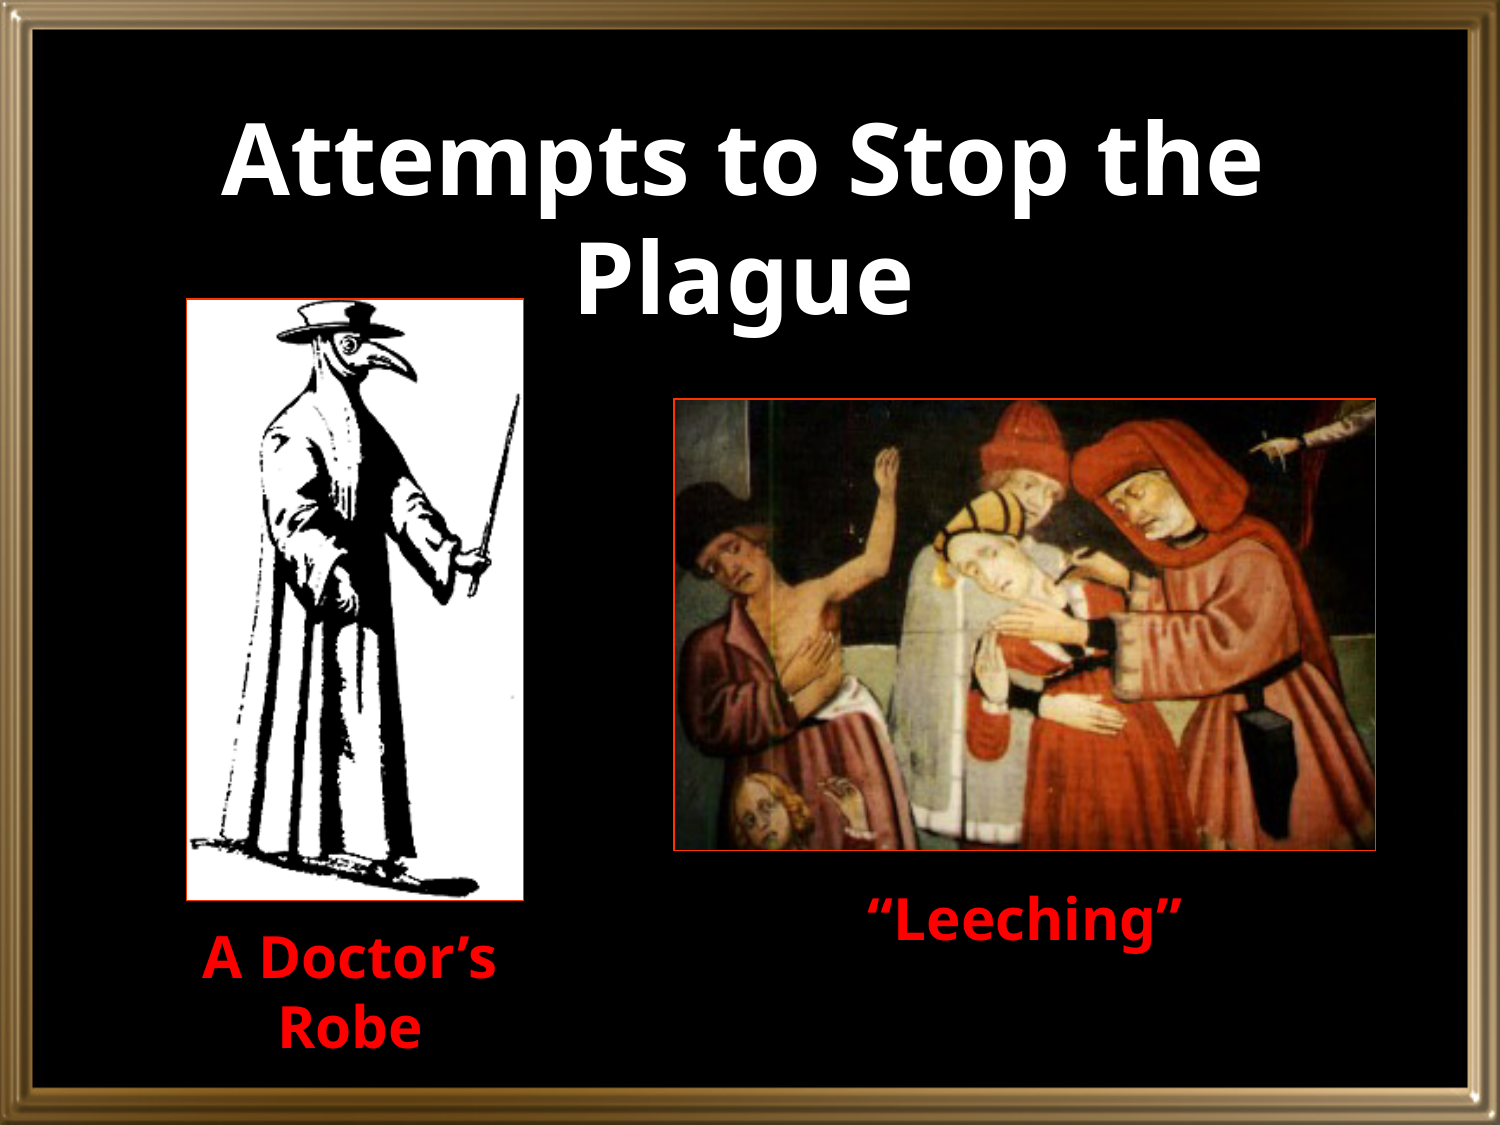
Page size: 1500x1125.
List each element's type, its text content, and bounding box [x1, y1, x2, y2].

picture [0, 0, 1500, 1125]
text_box A Doctor’s Robe [112, 912, 588, 1068]
text_box “Leeching” [787, 875, 1263, 960]
text_box Attempts to Stop the Plague [99, 87, 1388, 343]
